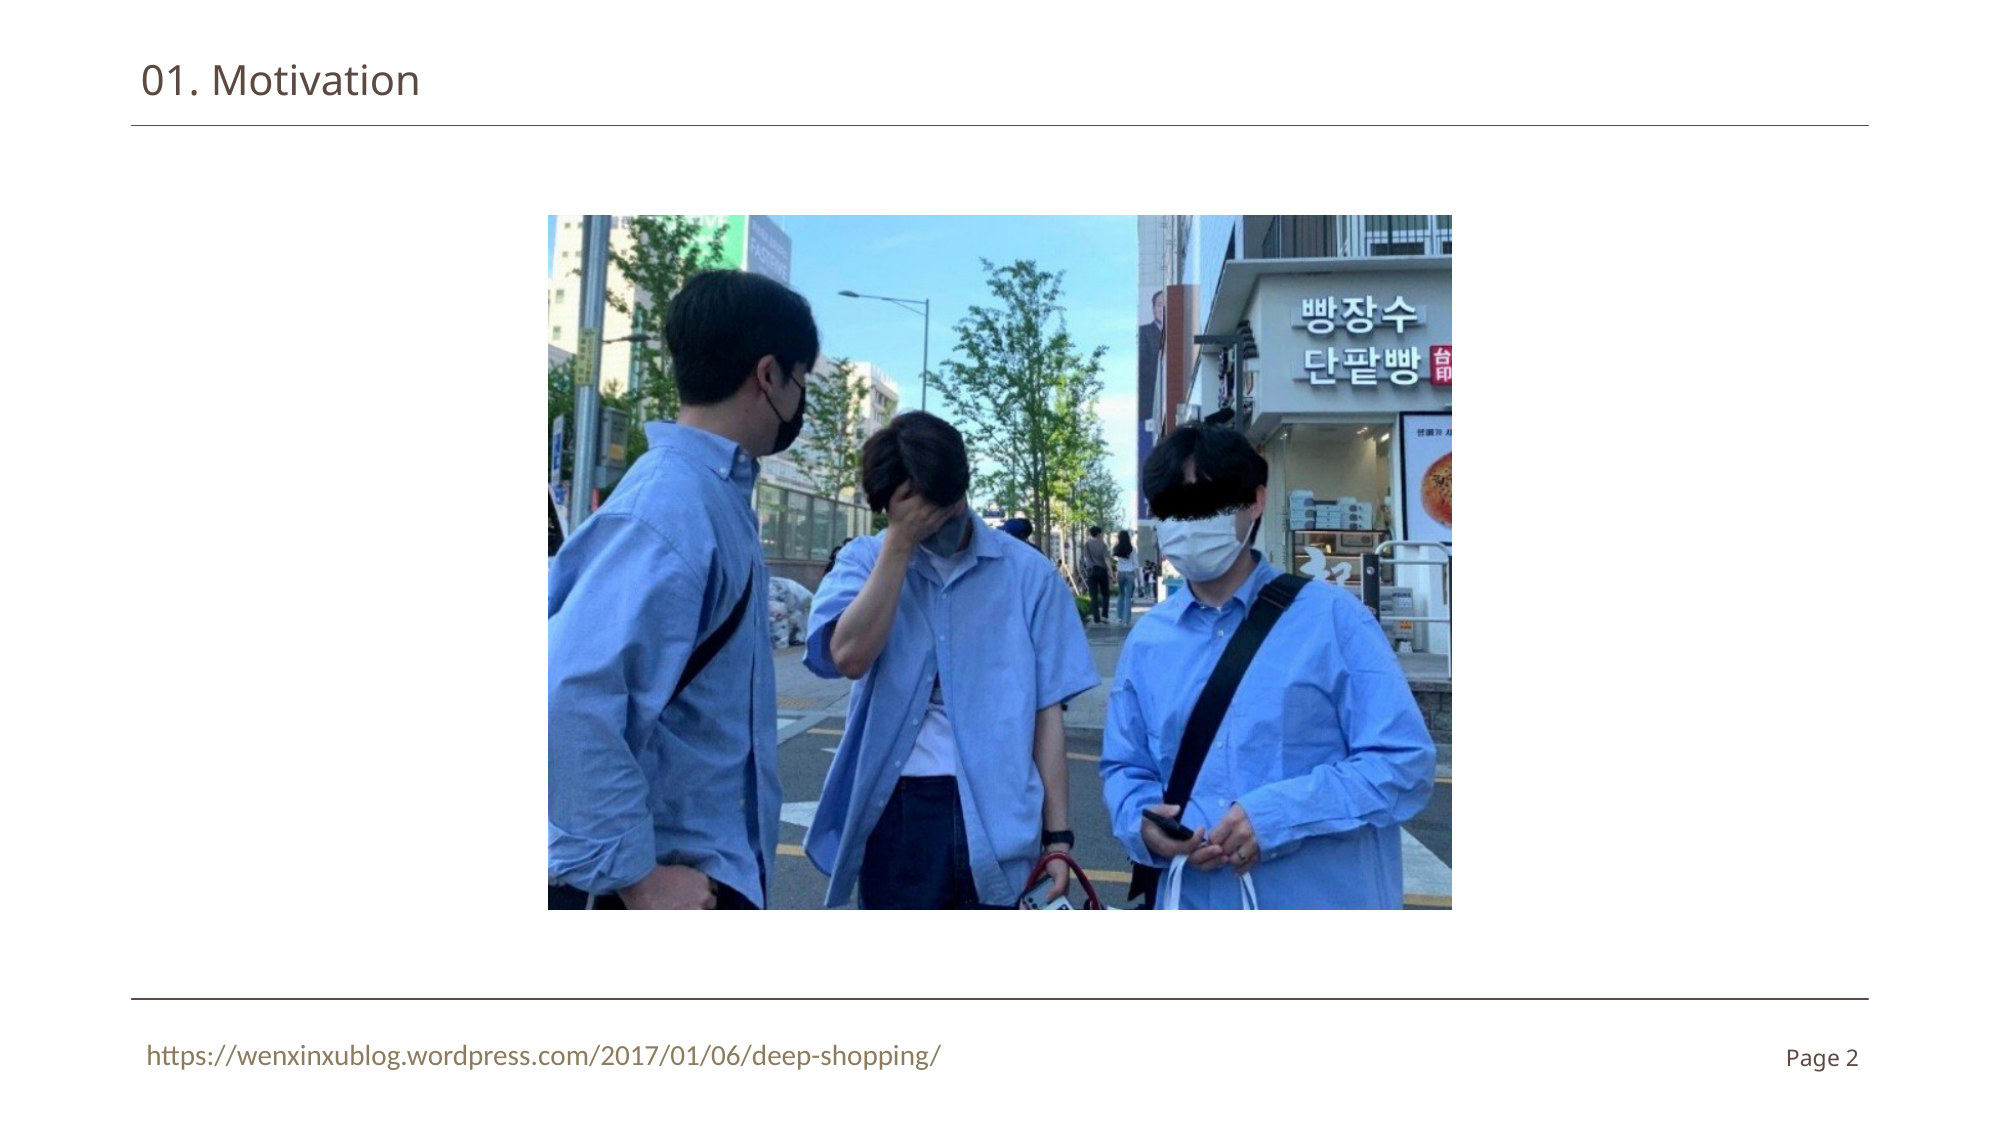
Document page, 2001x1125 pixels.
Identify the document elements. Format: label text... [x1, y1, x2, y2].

picture [548, 215, 1452, 910]
text_box Page 2 [1771, 1036, 1875, 1079]
text_box 01. Motivation [126, 46, 437, 112]
text_box https://wenxinxublog.wordpress.com/2017/01/06/deep-shopping/ [131, 1028, 1132, 1079]
